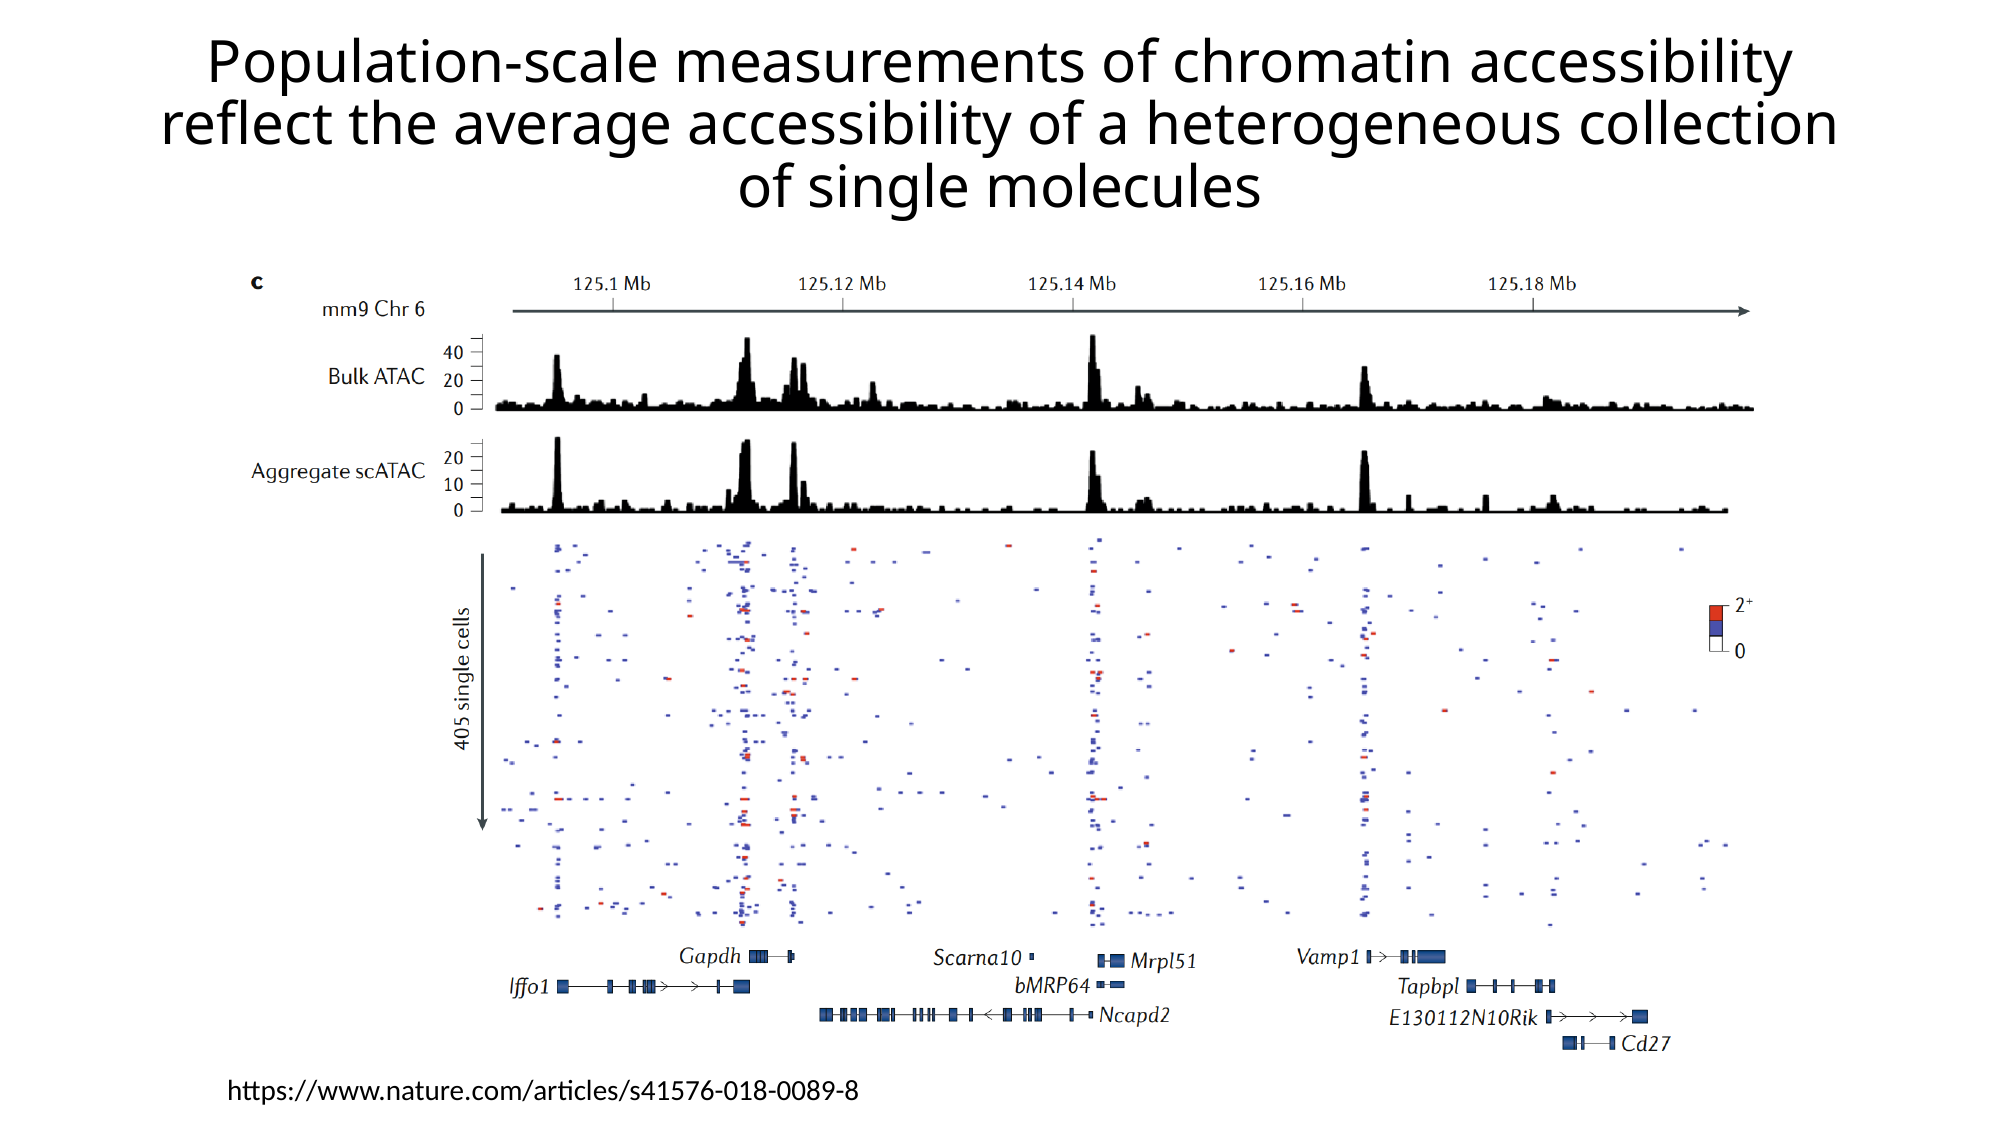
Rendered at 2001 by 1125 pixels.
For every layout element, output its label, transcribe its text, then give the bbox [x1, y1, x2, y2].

title Population-scale measurements of chromatin accessibility reflect the average accessibility of a heterogeneous collection of single molecules [137, 49, 1863, 203]
text_box https://www.nature.com/articles/s41576-018-0089-8 [212, 1063, 1213, 1114]
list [231, 240, 1769, 1052]
